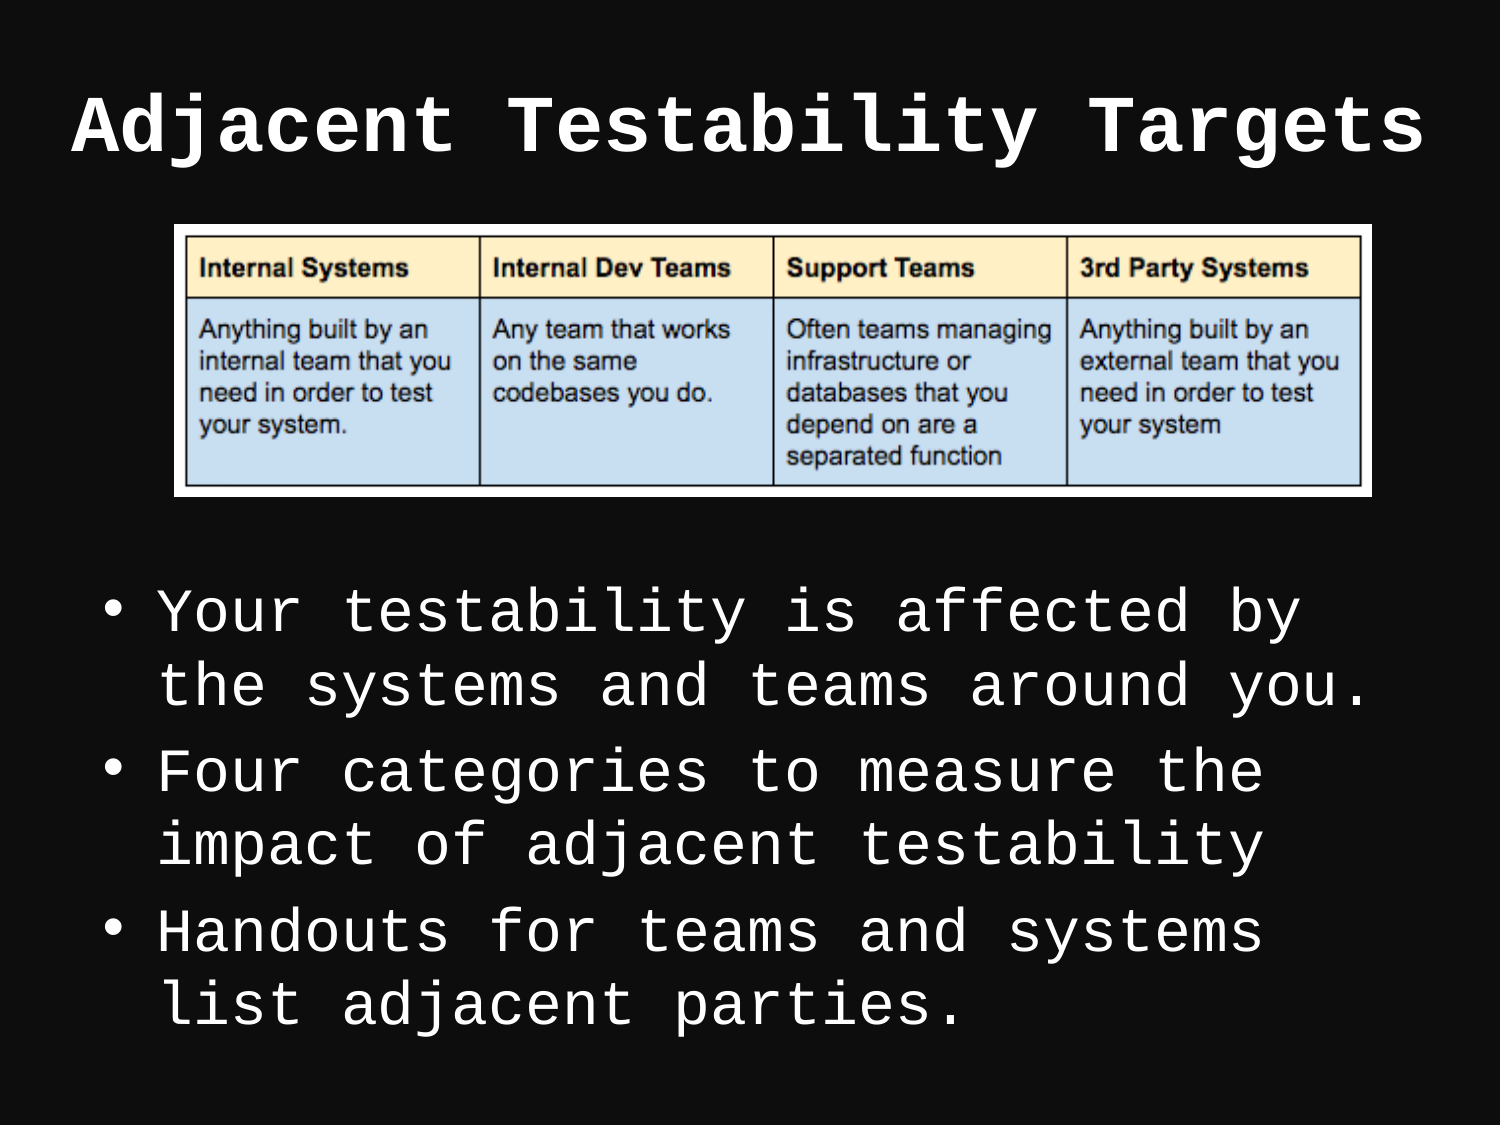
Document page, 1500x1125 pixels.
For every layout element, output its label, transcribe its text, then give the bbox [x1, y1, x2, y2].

title Adjacent Testability Targets [24, 24, 1475, 213]
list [174, 224, 1372, 497]
text_box Your testability is affected by the systems and teams around you. Four categories to measure the impact of adjacent testability Handouts for teams and systems list adjacent parties. [87, 562, 1400, 1059]
